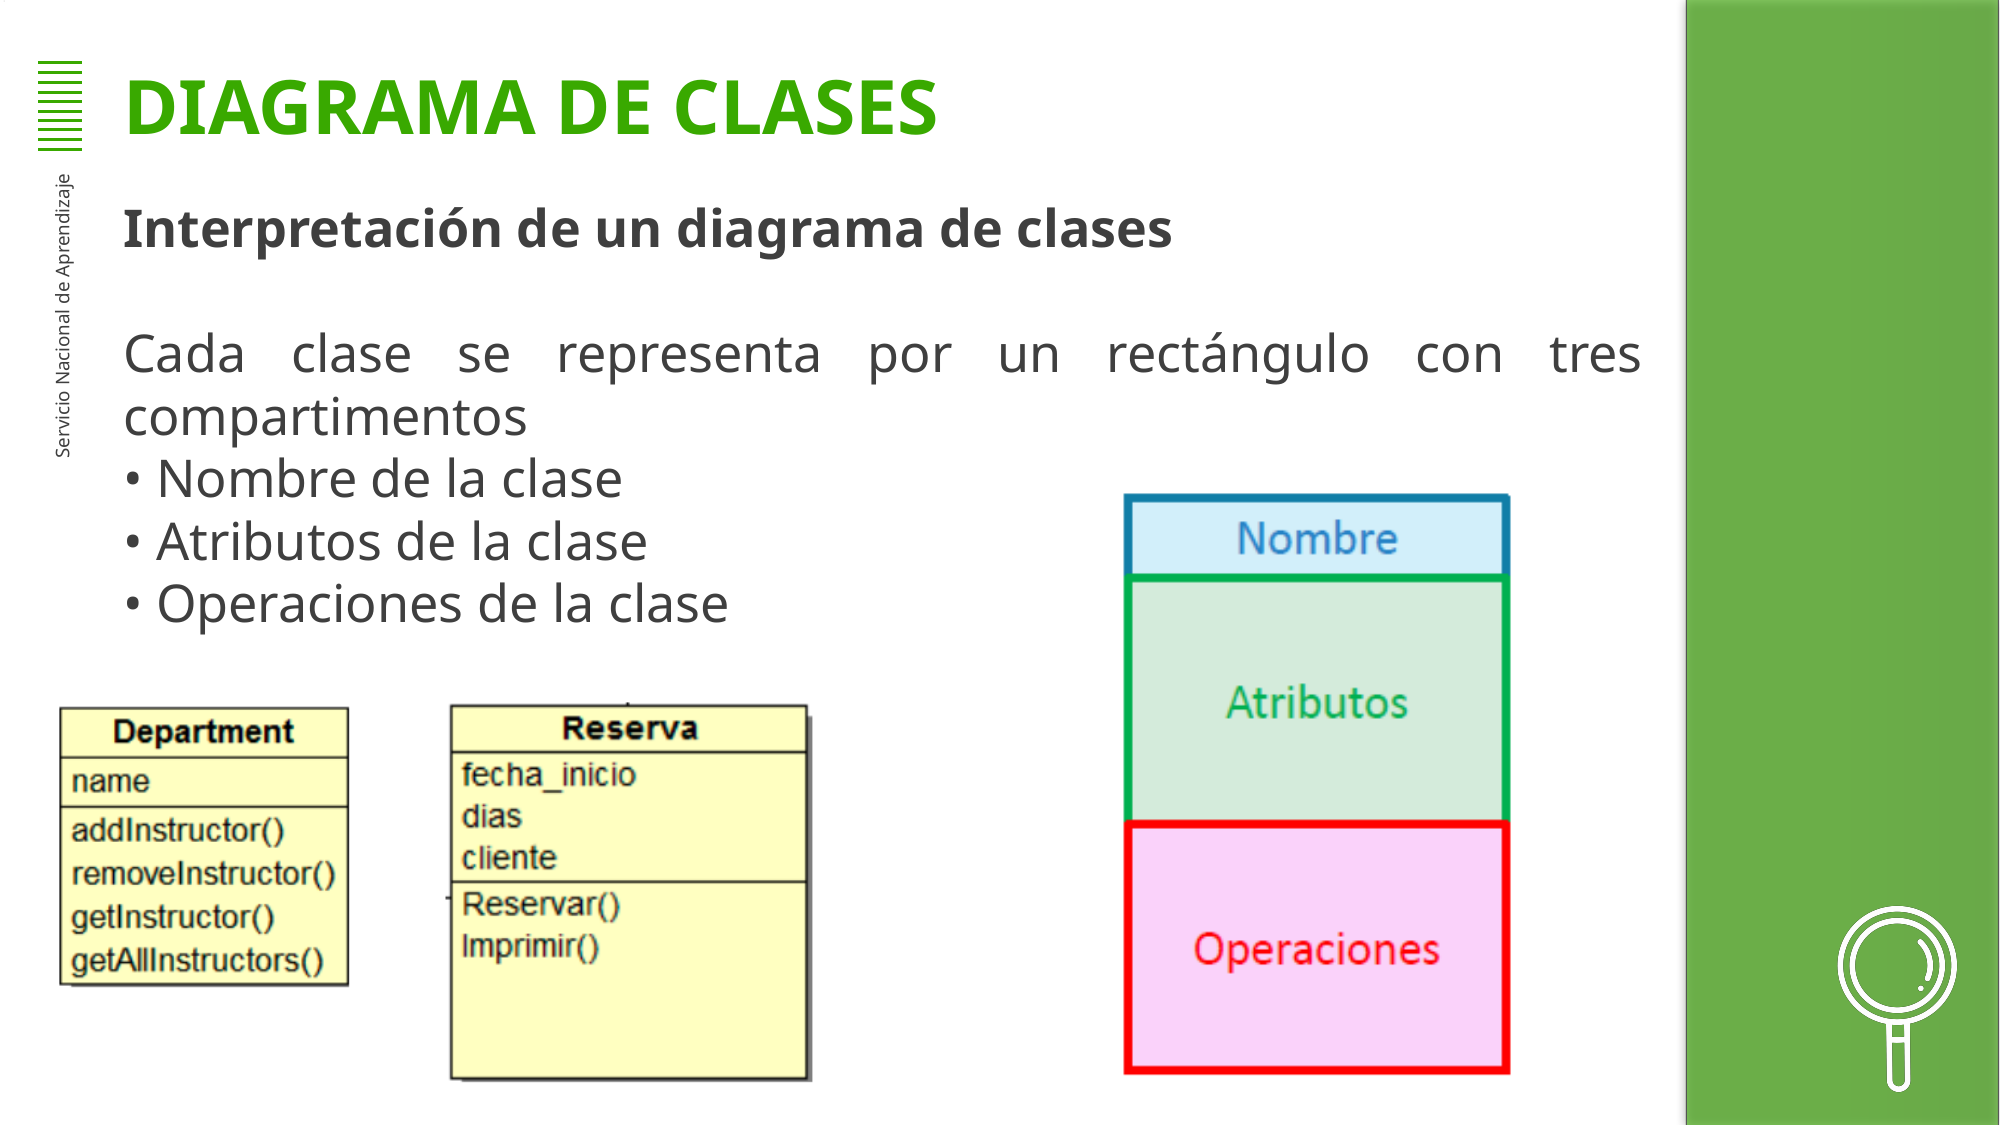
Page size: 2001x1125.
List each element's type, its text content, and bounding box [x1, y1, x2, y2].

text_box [38, 62, 83, 150]
text_box Servicio Nacional de Aprendizaje [43, 158, 81, 485]
text_box Interpretación de un diagrama de clases Cada clase se representa por un rectángulo con tres compartimentos • Nombre de la clase • Atributos de la clase • Operaciones de la clase [108, 187, 1659, 641]
picture [1790, 882, 2000, 1096]
picture [24, 669, 872, 1101]
picture [1078, 451, 1565, 1099]
text_box [1685, 0, 1999, 1125]
text_box DIAGRAMA DE CLASES [108, 52, 1660, 428]
